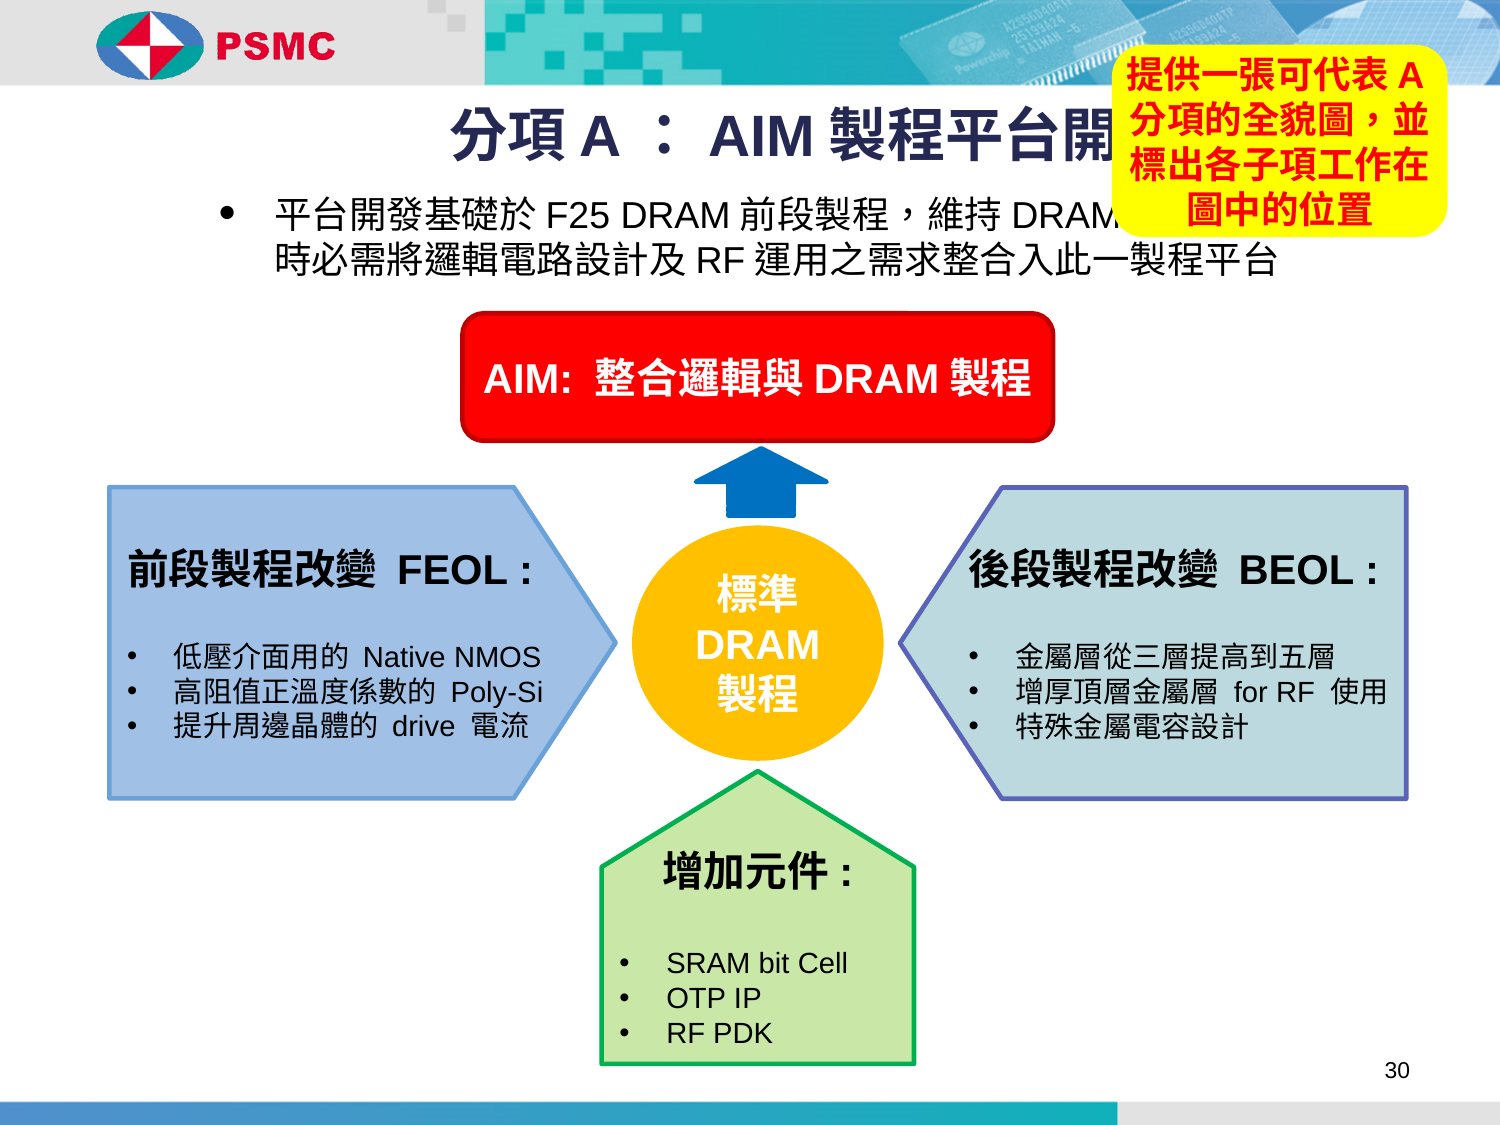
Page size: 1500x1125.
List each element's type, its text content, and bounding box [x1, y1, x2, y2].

picture [0, 1093, 1500, 1125]
text_box AIM: 整合邏輯與DRAM製程 [462, 313, 1054, 441]
picture [0, 0, 1500, 90]
slide_number 30 [1074, 1047, 1425, 1104]
text_box 標準 DRAM 製程 [634, 527, 882, 759]
text_box [681, 771, 835, 818]
text_box [695, 448, 827, 505]
title 分項A：AIM製程平台開發 [202, 90, 1111, 183]
text_box 前段製程改變 FEOL : 低壓介面用的 Native NMOS 高阻值正溫度係數的 Poly-Si 提升周邊晶體的 drive 電流 [109, 487, 616, 799]
list 平台開發基礎於F25 DRAM前段製程，維持DRAM的基本性能, 同時必需將邏輯電路設計及RF運用之需求整合入此一製程平台 [202, 183, 1425, 1005]
text_box 提供一張可代表A分項的全貌圖，並標出各子項工作在圖中的位置 [1111, 44, 1448, 238]
text_box [728, 506, 794, 512]
text_box 後段製程改變 BEOL : 金屬層從三層提高到五層 增厚頂層金屬層 for RF 使用 特殊金屬電容設計 [899, 487, 1407, 799]
text_box 增加元件: SRAM bit Cell OTP IP RF PDK [601, 818, 914, 1064]
